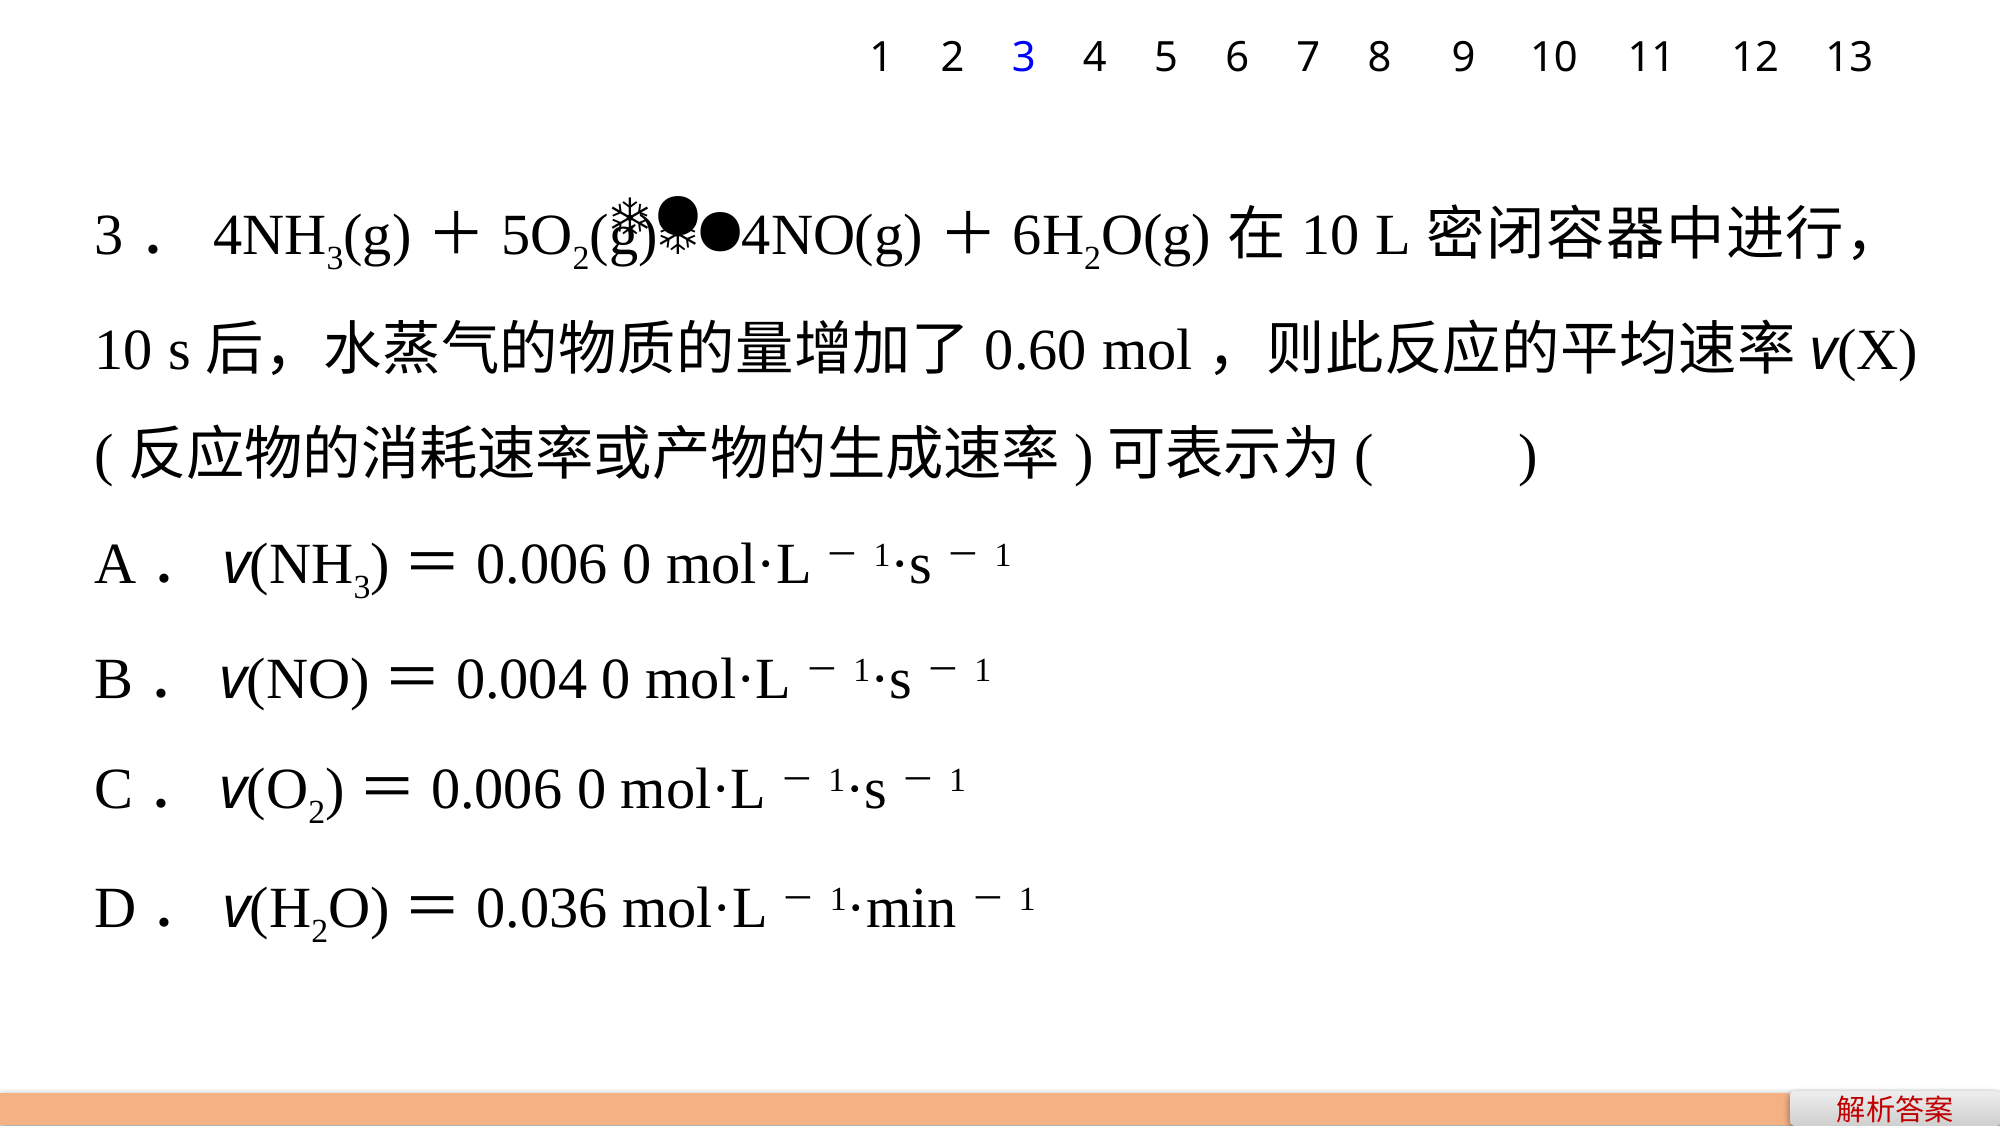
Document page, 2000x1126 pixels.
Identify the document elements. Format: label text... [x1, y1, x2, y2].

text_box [609, 168, 812, 269]
text_box [0, 1092, 1787, 1126]
text_box 5 [1139, 7, 1199, 102]
text_box 12 [1707, 7, 1800, 102]
text_box 3．4NH3(g)＋5O2(g)4NO(g)＋6H2O(g)在10 L密闭容器中进行，10 s后，水蒸气的物质的量增加了0.60 mol，则此反应的平均速率v(X)(反应物的消耗速率或产物的生成速率)可表示为( ) A．v(NH3)＝0.006 0 mol·L－1·s－1 B．v(NO)＝0.004 0 mol·L－1·s－1 C．v(O2)＝0.006 0 mol·L－1·s－1 D．v(H2O)＝0.036 mol·L－1·min－1 [79, 149, 1933, 957]
text_box 13 [1811, 7, 1894, 102]
text_box 3 [996, 7, 1056, 102]
text_box 解析答案 [1788, 1089, 2000, 1126]
text_box 6 [1210, 7, 1270, 102]
text_box 10 [1507, 7, 1599, 102]
text_box 9 [1423, 7, 1496, 102]
text_box 11 [1610, 7, 1696, 102]
text_box 8 [1352, 7, 1412, 102]
text_box 7 [1281, 7, 1341, 102]
text_box 2 [925, 7, 985, 102]
text_box 4 [1067, 7, 1127, 102]
text_box 1 [854, 7, 914, 102]
